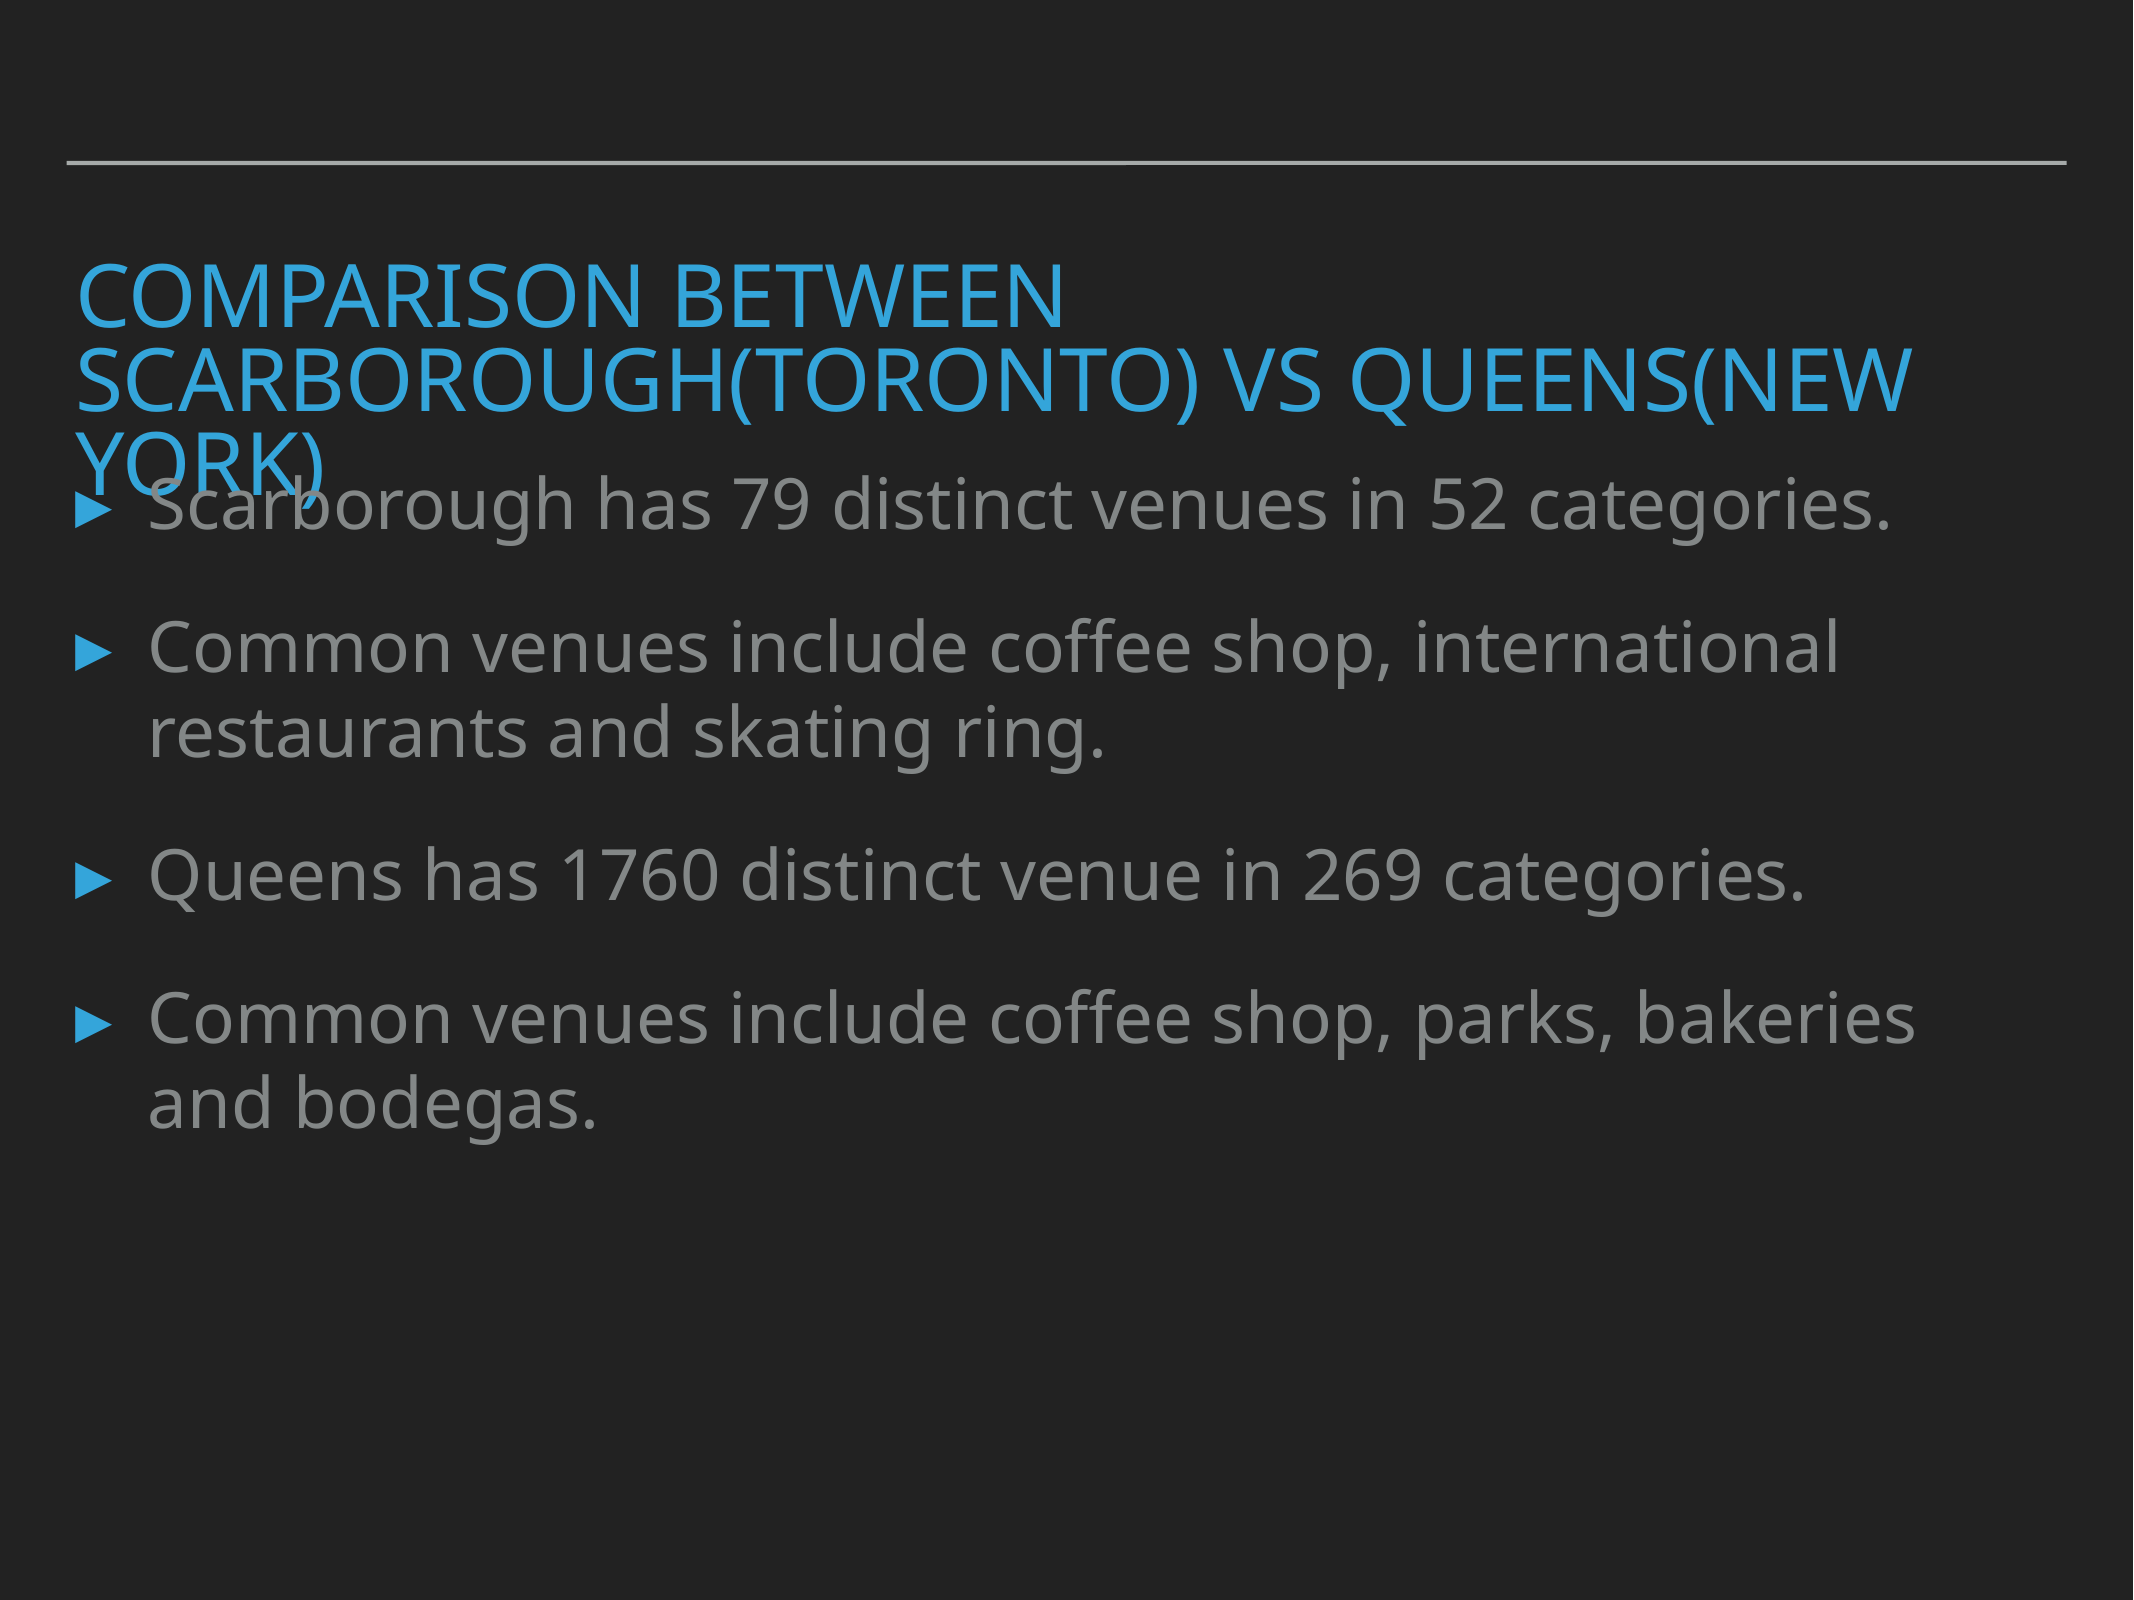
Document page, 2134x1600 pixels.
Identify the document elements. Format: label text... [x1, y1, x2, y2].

title Comparison between Scarborough(Toronto) vs queens(New york) [66, 251, 2068, 372]
list Scarborough has 79 distinct venues in 52 categories. Common venues include coffee shop, international restaurants and skating ring. Queens has 1760 distinct venue in 269 categories. Common venues include coffee shop, parks, bakeries and bodegas. [66, 449, 2068, 1453]
